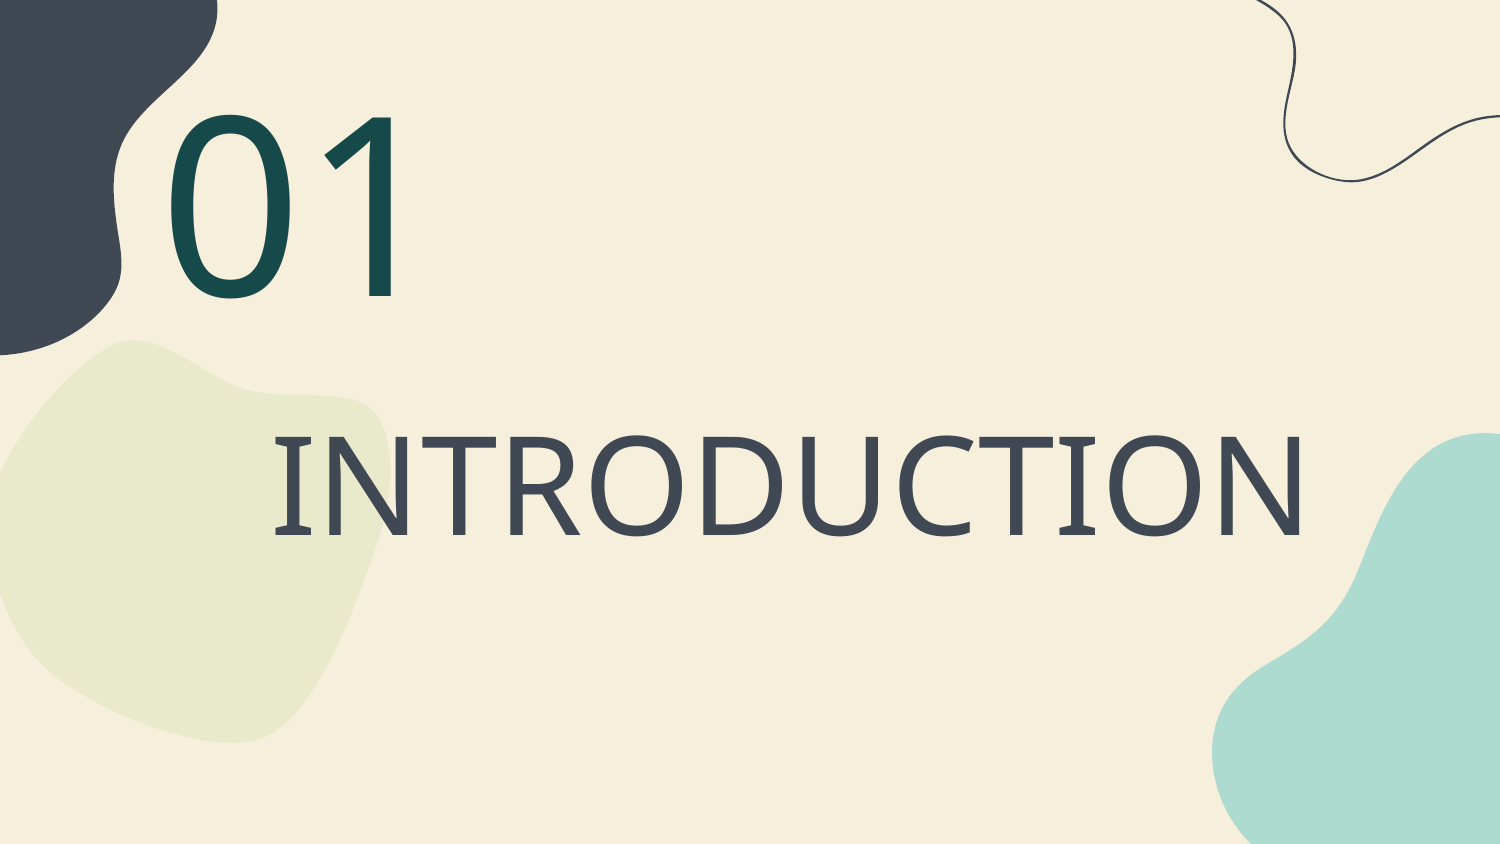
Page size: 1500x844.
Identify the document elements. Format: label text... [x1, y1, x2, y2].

title 01 [160, 101, 486, 293]
title INTRODUCTION [160, 433, 1424, 558]
text_box [0, 340, 386, 743]
